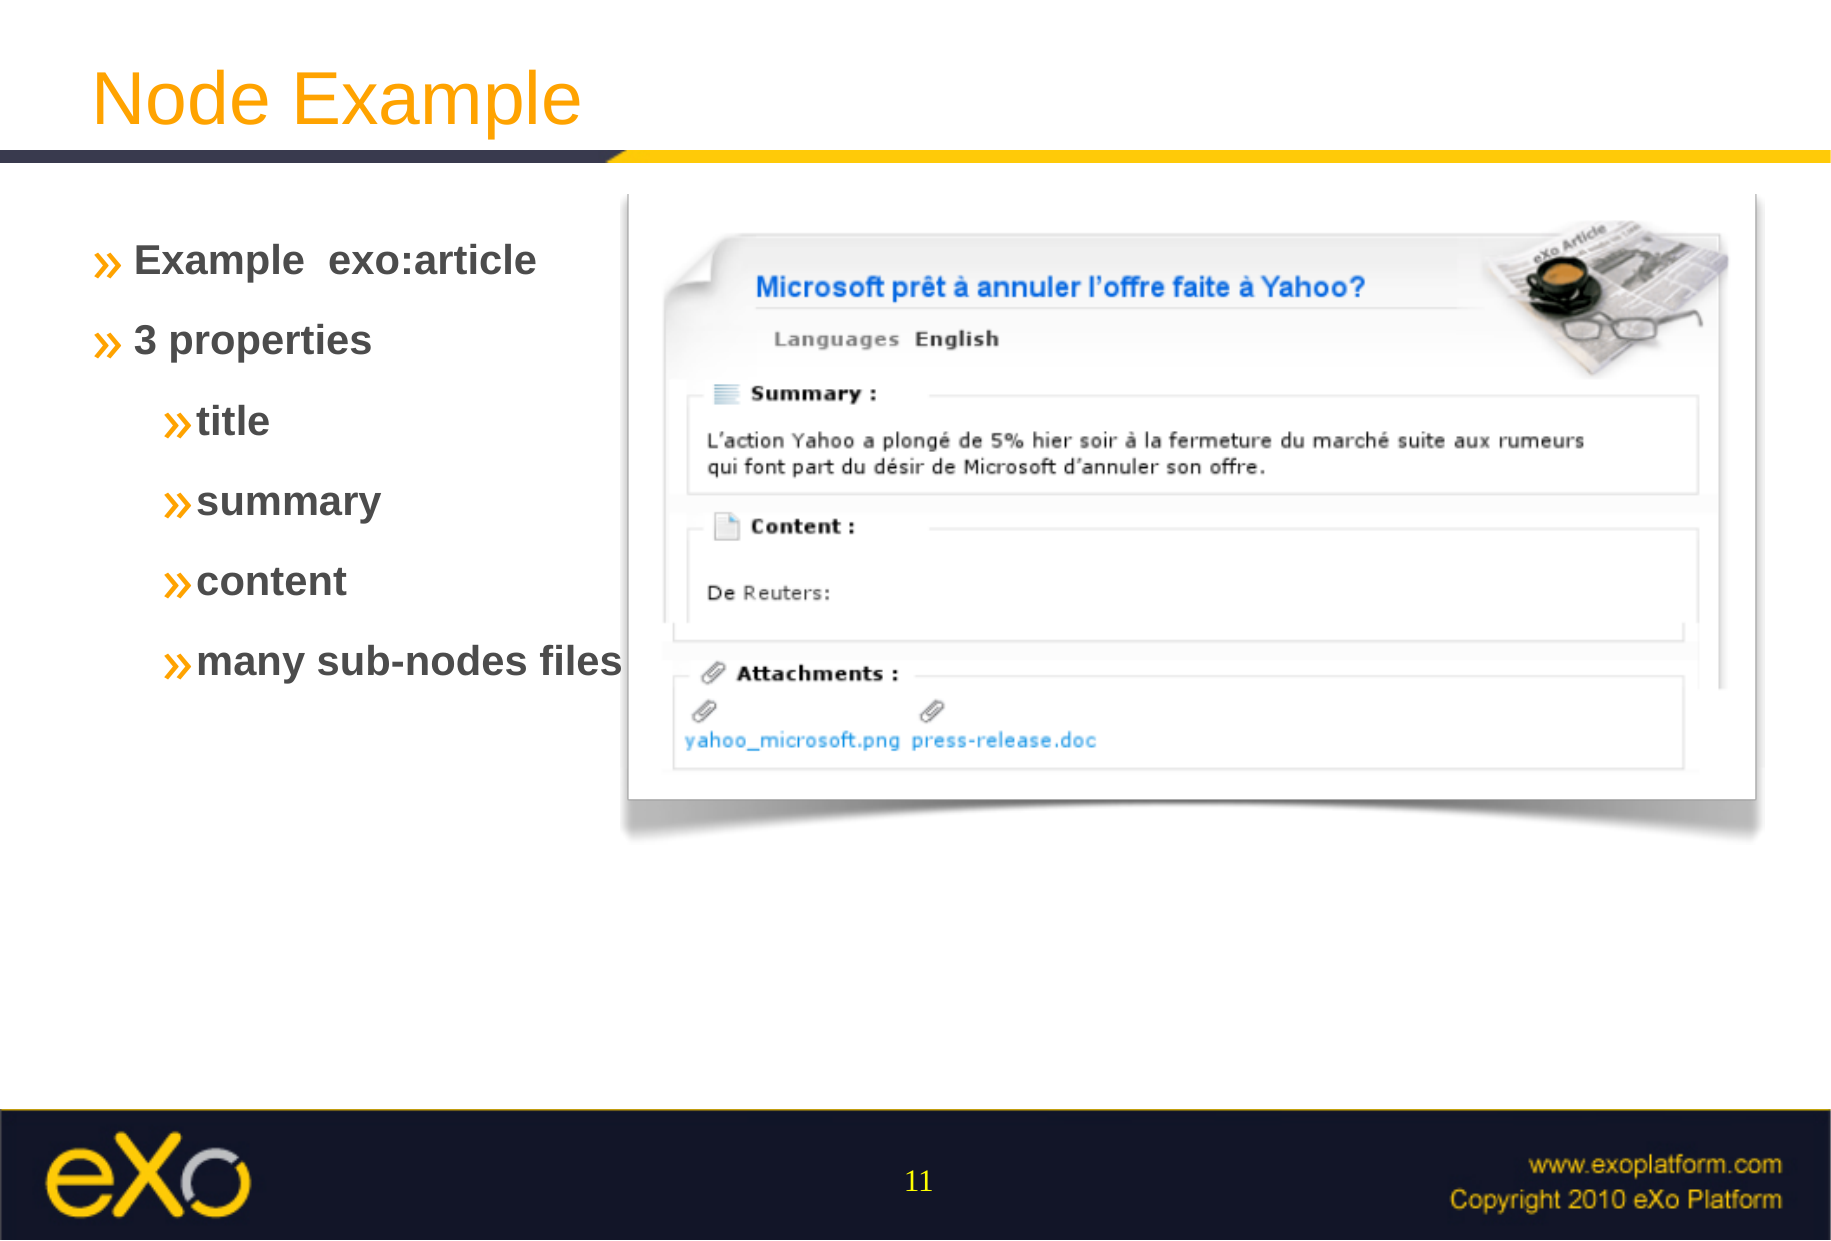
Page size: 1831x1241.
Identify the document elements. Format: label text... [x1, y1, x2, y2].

text_box Example exo:article 3 properties title summary content many sub-nodes files [91, 232, 1739, 1070]
text_box Node Example [91, 49, 1739, 151]
picture [0, 150, 1831, 163]
picture [0, 1109, 1831, 1240]
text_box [619, 194, 1765, 846]
